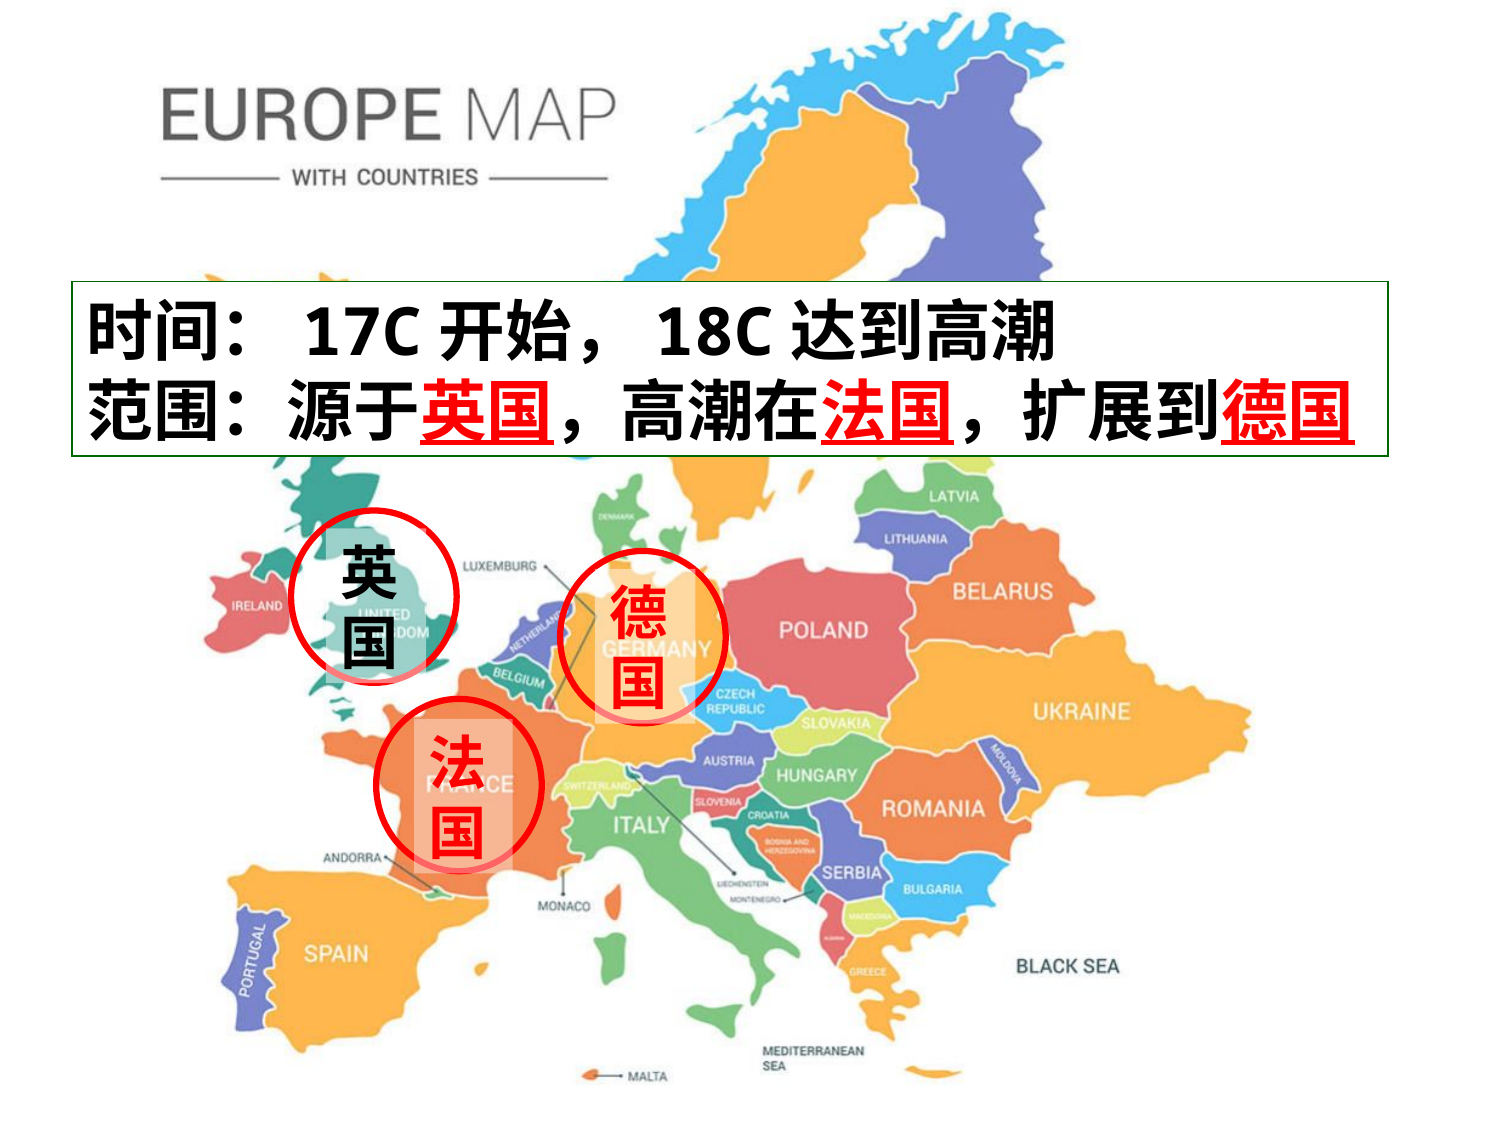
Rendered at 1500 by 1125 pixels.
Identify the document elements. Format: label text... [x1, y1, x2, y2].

picture [71, 0, 1314, 1097]
text_box 时间：17C开始，18C达到高潮 范围：源于英国，高潮在法国，扩展到德国 [1314, 281, 1389, 456]
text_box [560, 550, 726, 726]
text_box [290, 510, 457, 685]
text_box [376, 698, 542, 876]
